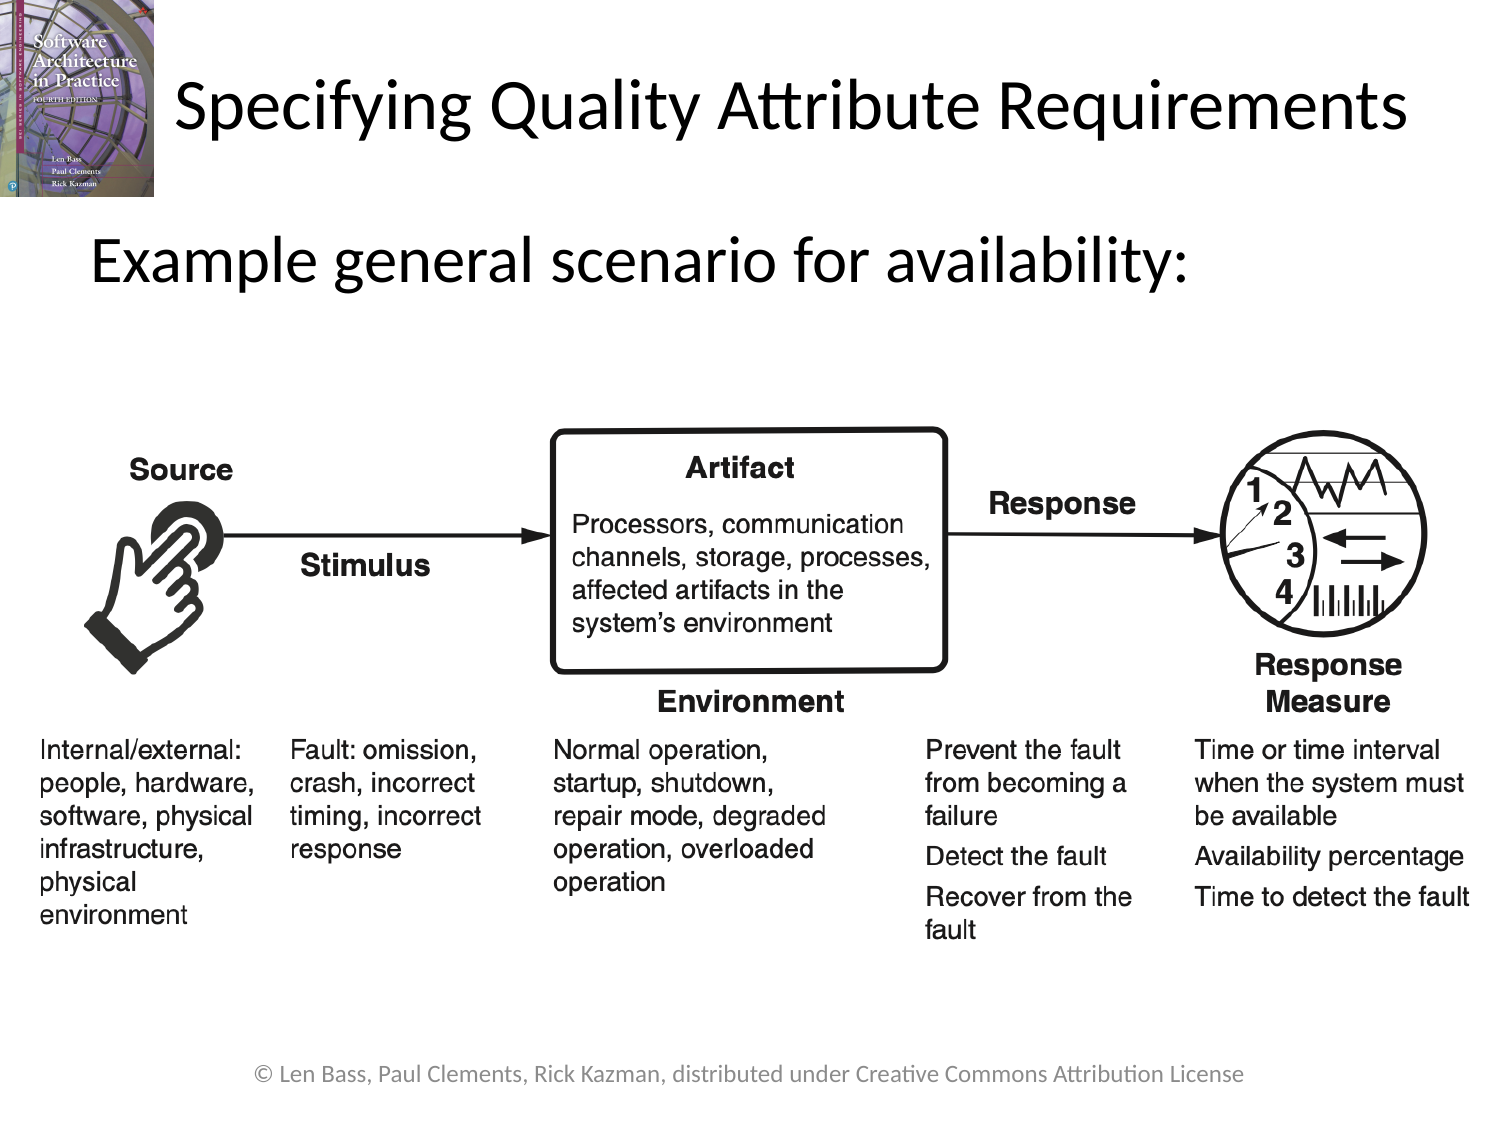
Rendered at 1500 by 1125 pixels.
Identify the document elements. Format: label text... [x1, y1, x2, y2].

picture [0, 0, 154, 197]
footer © Len Bass, Paul Clements, Rick Kazman, distributed under Creative Commons Attribution License [230, 1042, 1270, 1103]
picture [27, 375, 1495, 990]
title Specifying Quality Attribute Requirements [159, 45, 1425, 173]
list Example general scenario for availability: [75, 208, 1425, 374]
